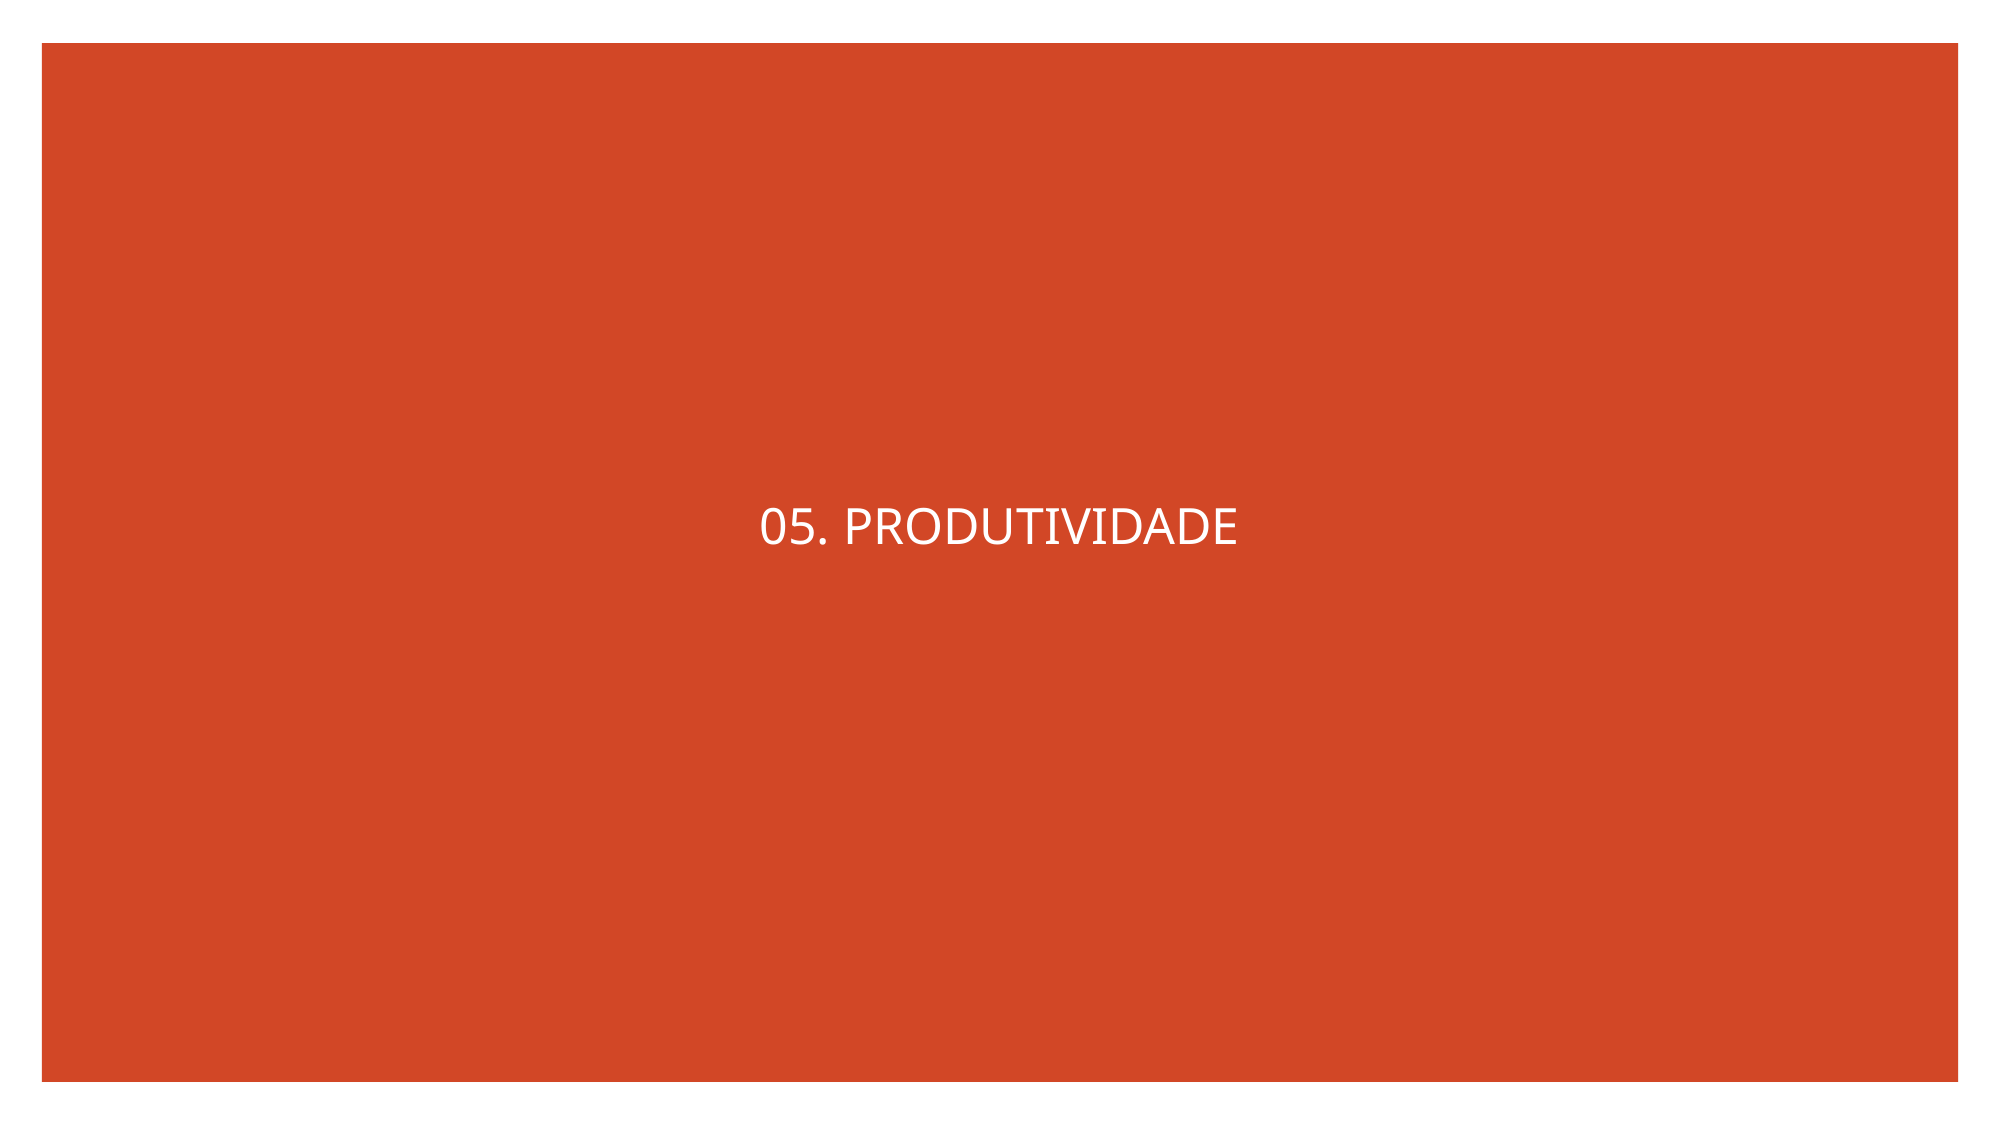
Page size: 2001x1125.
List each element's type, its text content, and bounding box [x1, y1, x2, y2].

subtitle 05. PRODUTIVIDADE [214, 456, 1786, 644]
